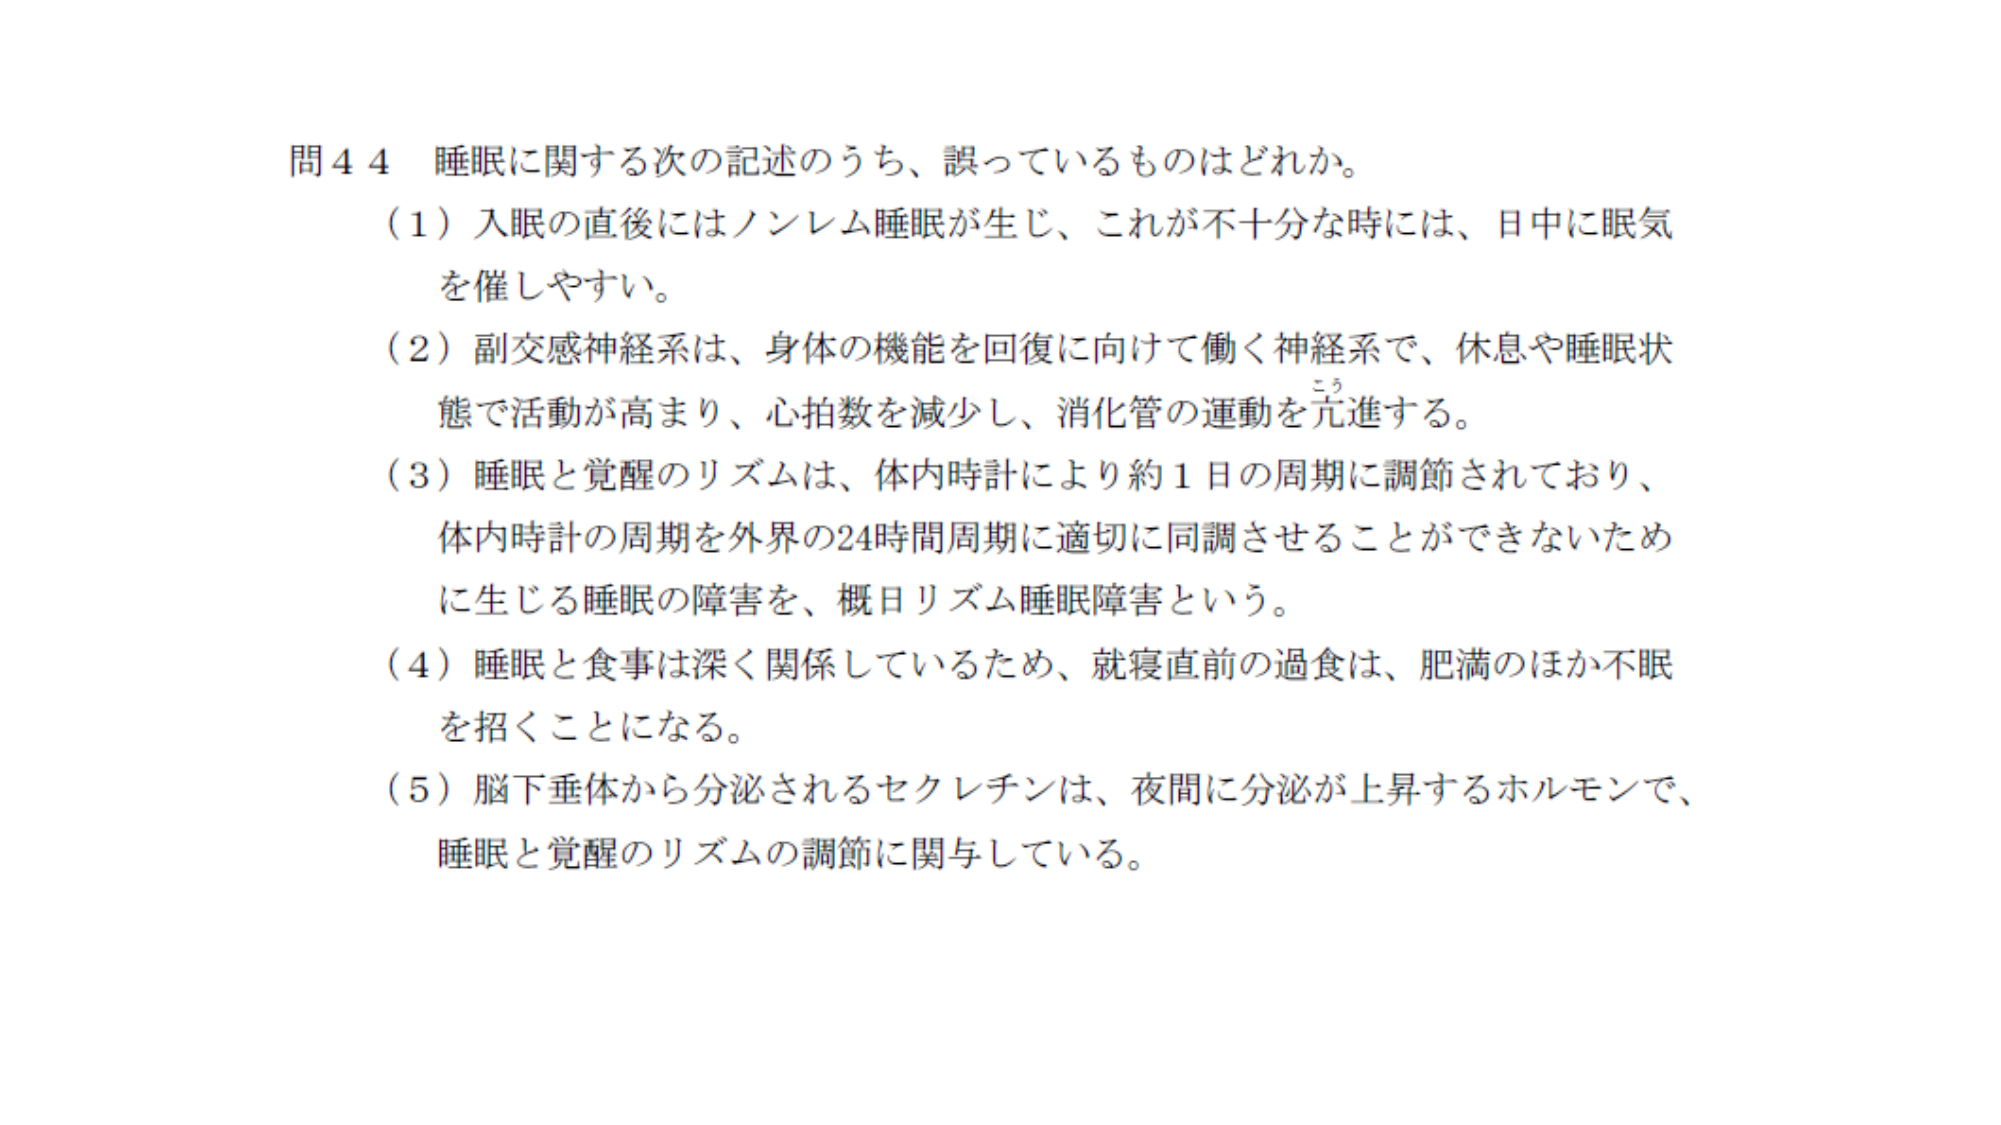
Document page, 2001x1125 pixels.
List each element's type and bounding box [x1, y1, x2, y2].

picture [250, 127, 1712, 899]
